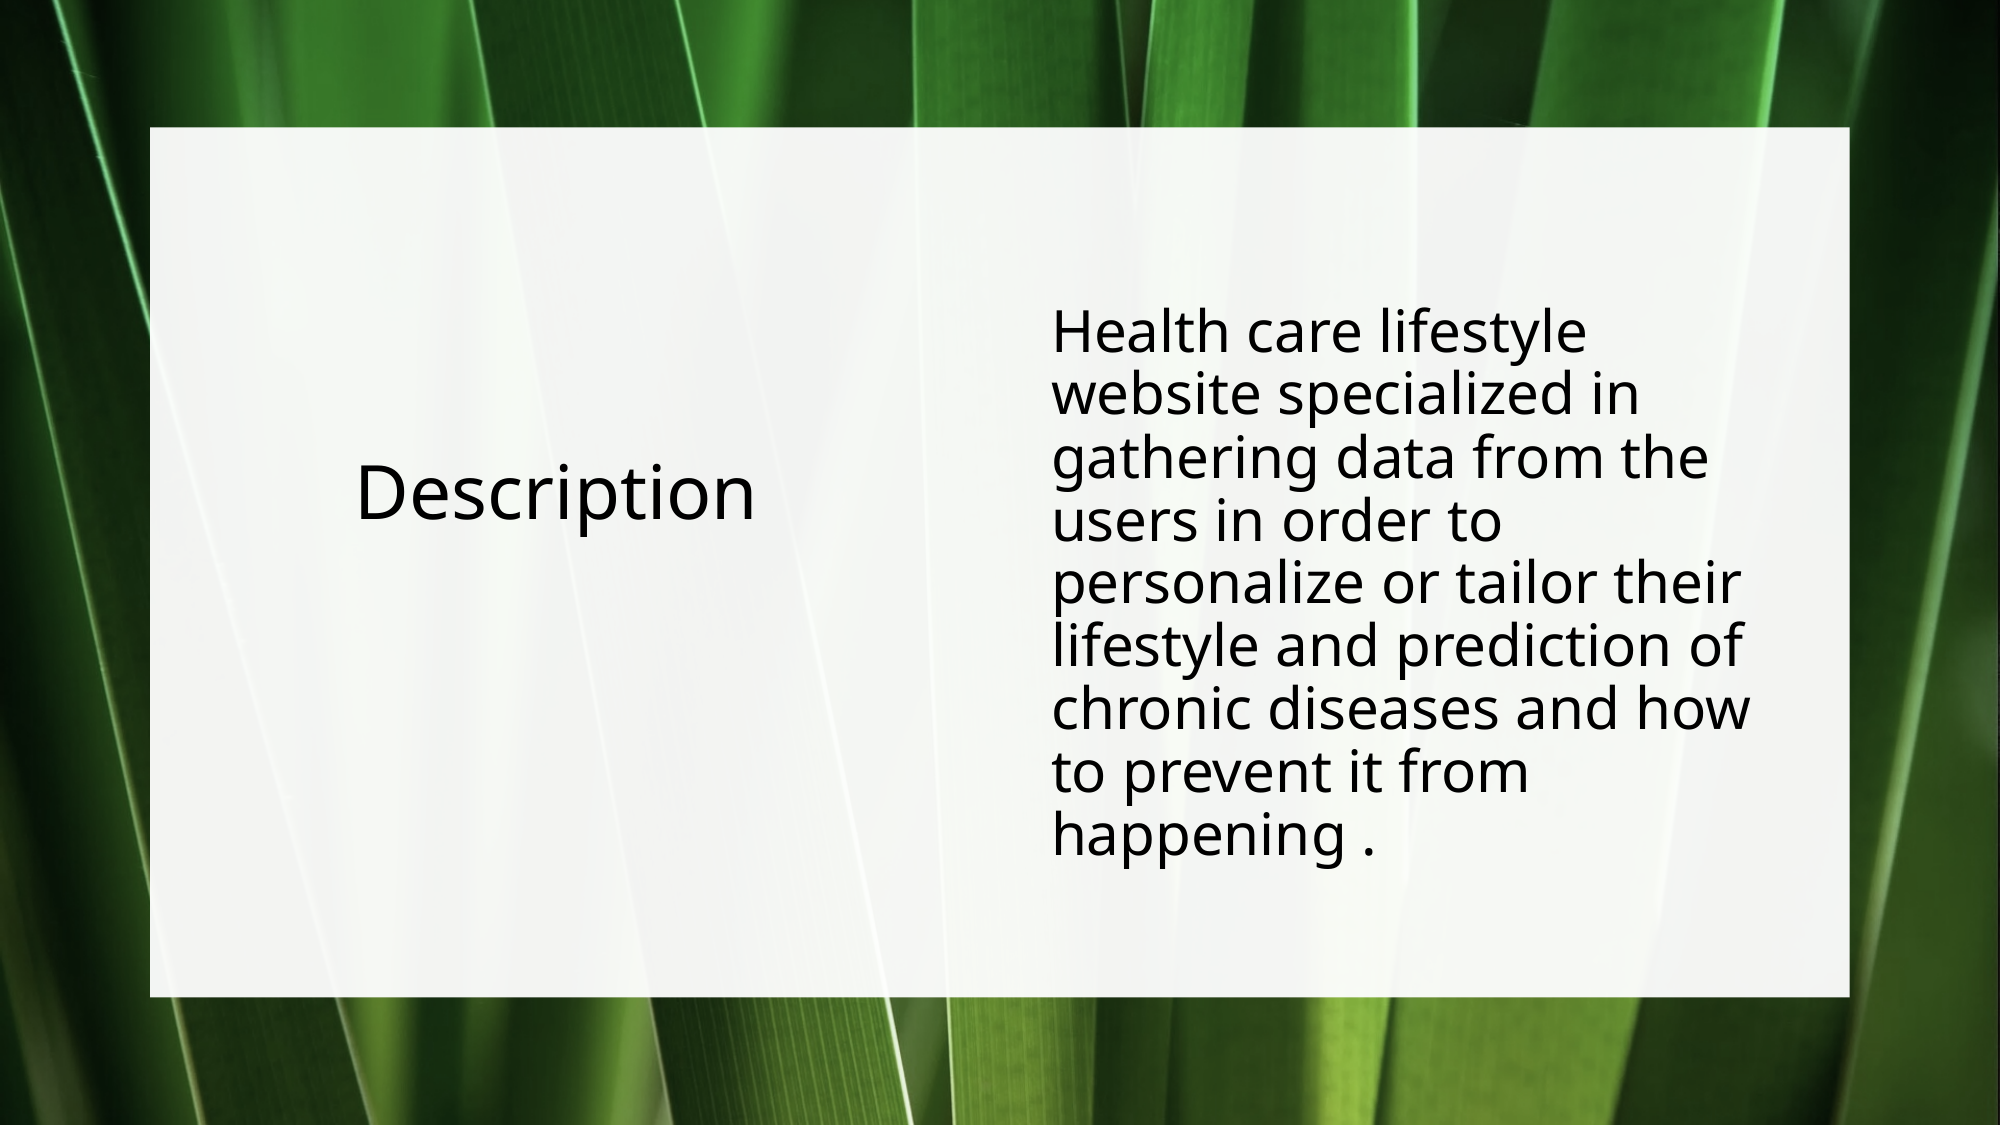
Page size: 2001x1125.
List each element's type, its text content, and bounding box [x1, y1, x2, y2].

picture [0, 0, 2000, 1125]
subtitle Health care lifestyle website specialized in gathering data from the users in order to personalize or tailor their lifestyle and prediction of chronic diseases and how to prevent it from happening . [1036, 203, 1771, 980]
title Description [199, 157, 935, 544]
